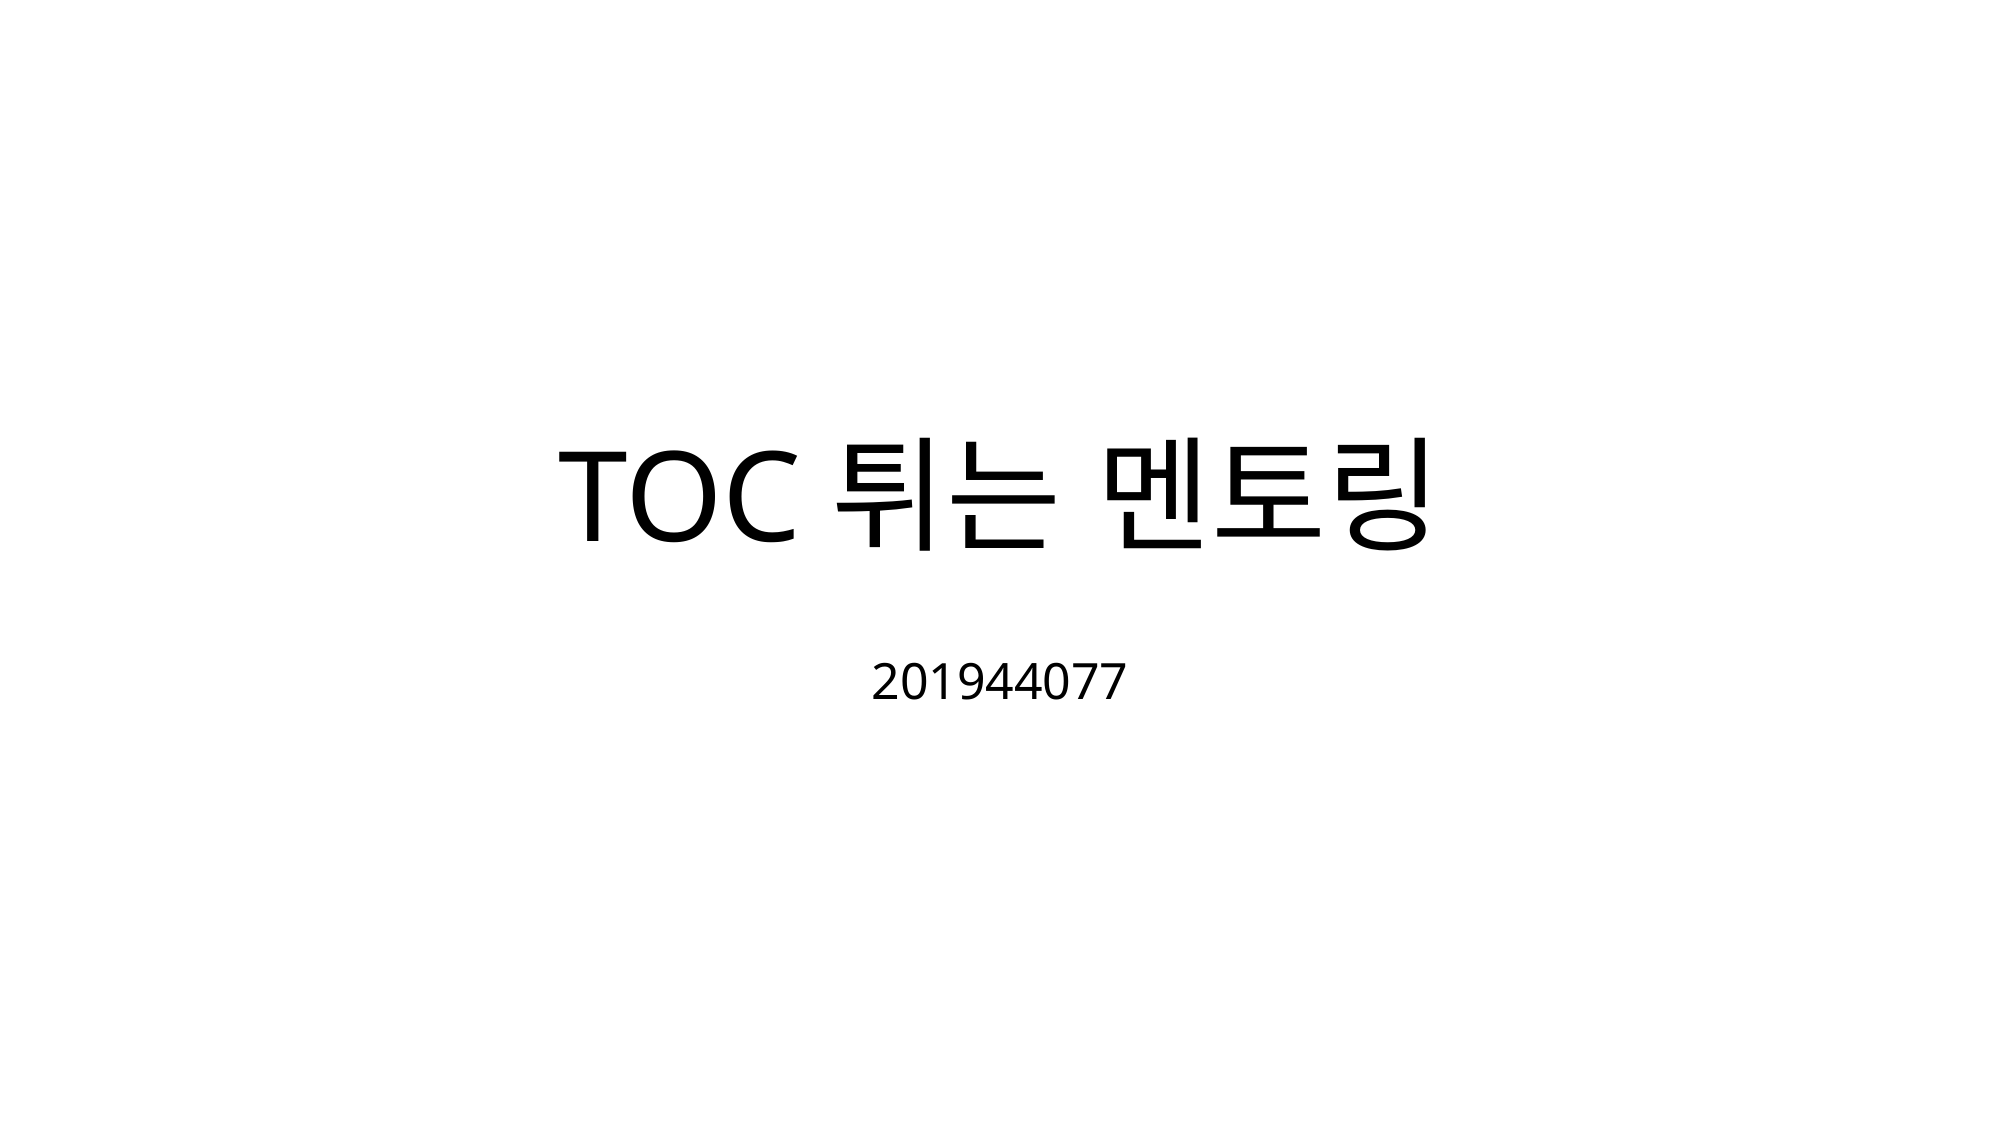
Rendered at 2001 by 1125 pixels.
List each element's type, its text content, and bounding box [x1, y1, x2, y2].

title TOC튀는 멘토링 [249, 184, 1750, 576]
subtitle 201944077 [249, 649, 1750, 721]
